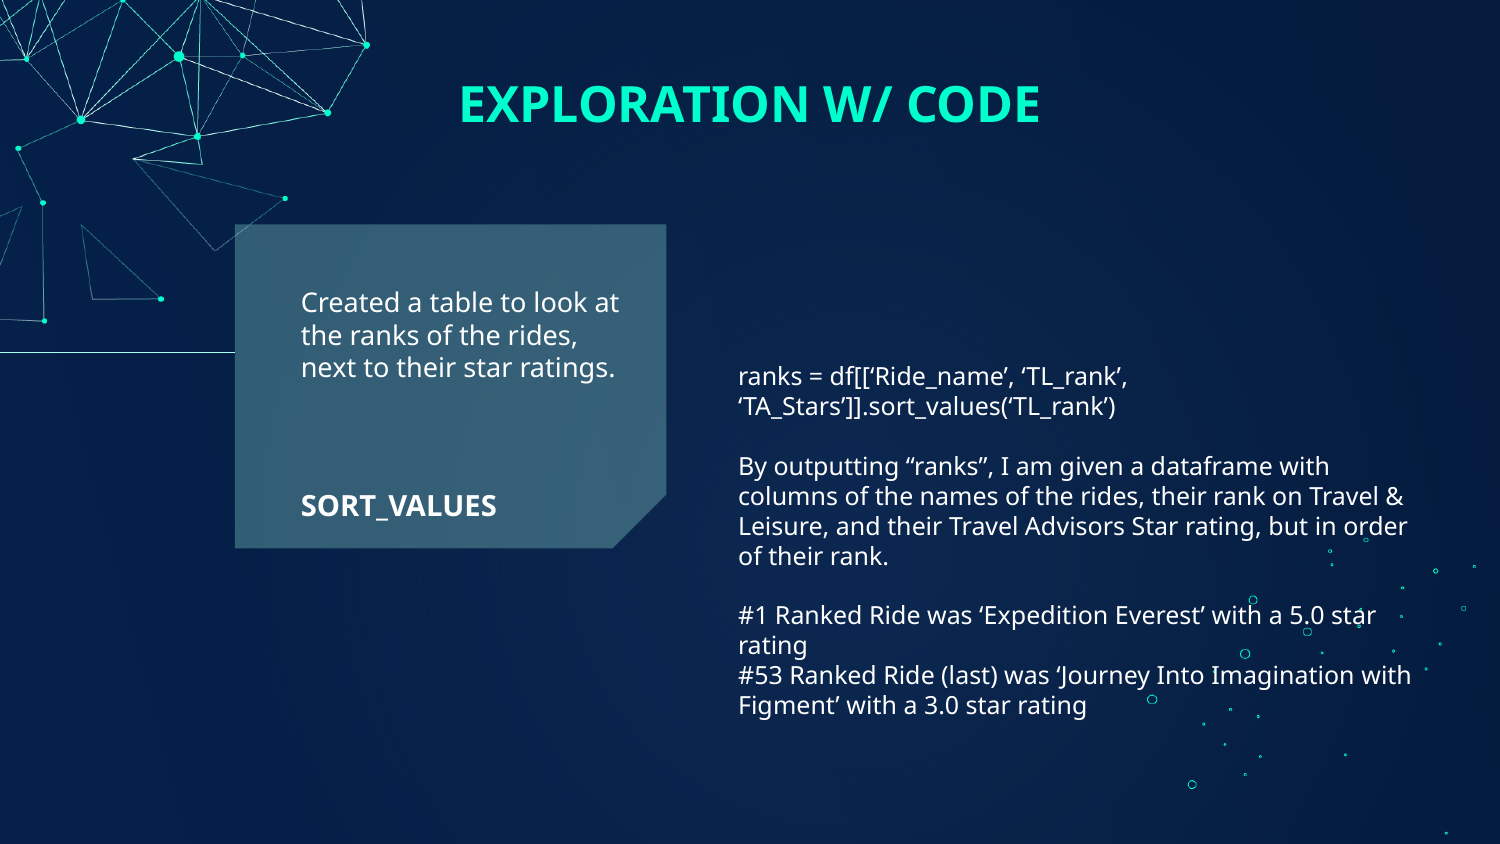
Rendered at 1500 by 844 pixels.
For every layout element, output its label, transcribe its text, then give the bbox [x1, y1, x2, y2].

title EXPLORATION W/ CODE [322, 57, 1178, 214]
picture [0, 0, 1500, 844]
title SORT_VALUES [285, 467, 529, 538]
text_box ranks = df[[‘Ride_name’, ‘TL_rank’, ‘TA_Stars’]].sort_values(‘TL_rank’) By outputting “ranks”, I am given a dataframe with columns of the names of the rides, their rank on Travel & Leisure, and their Travel Advisors Star rating, but in order of their rank. #1 Ranked Ride was ‘Expedition Everest’ with a 5.0 star rating #53 Ranked Ride (last) was ‘Journey Into Imagination with Figment’ with a 3.0 star rating [723, 345, 1432, 735]
subtitle Created a table to look at the ranks of the rides, next to their star ratings. [285, 270, 640, 436]
text_box [234, 224, 667, 549]
